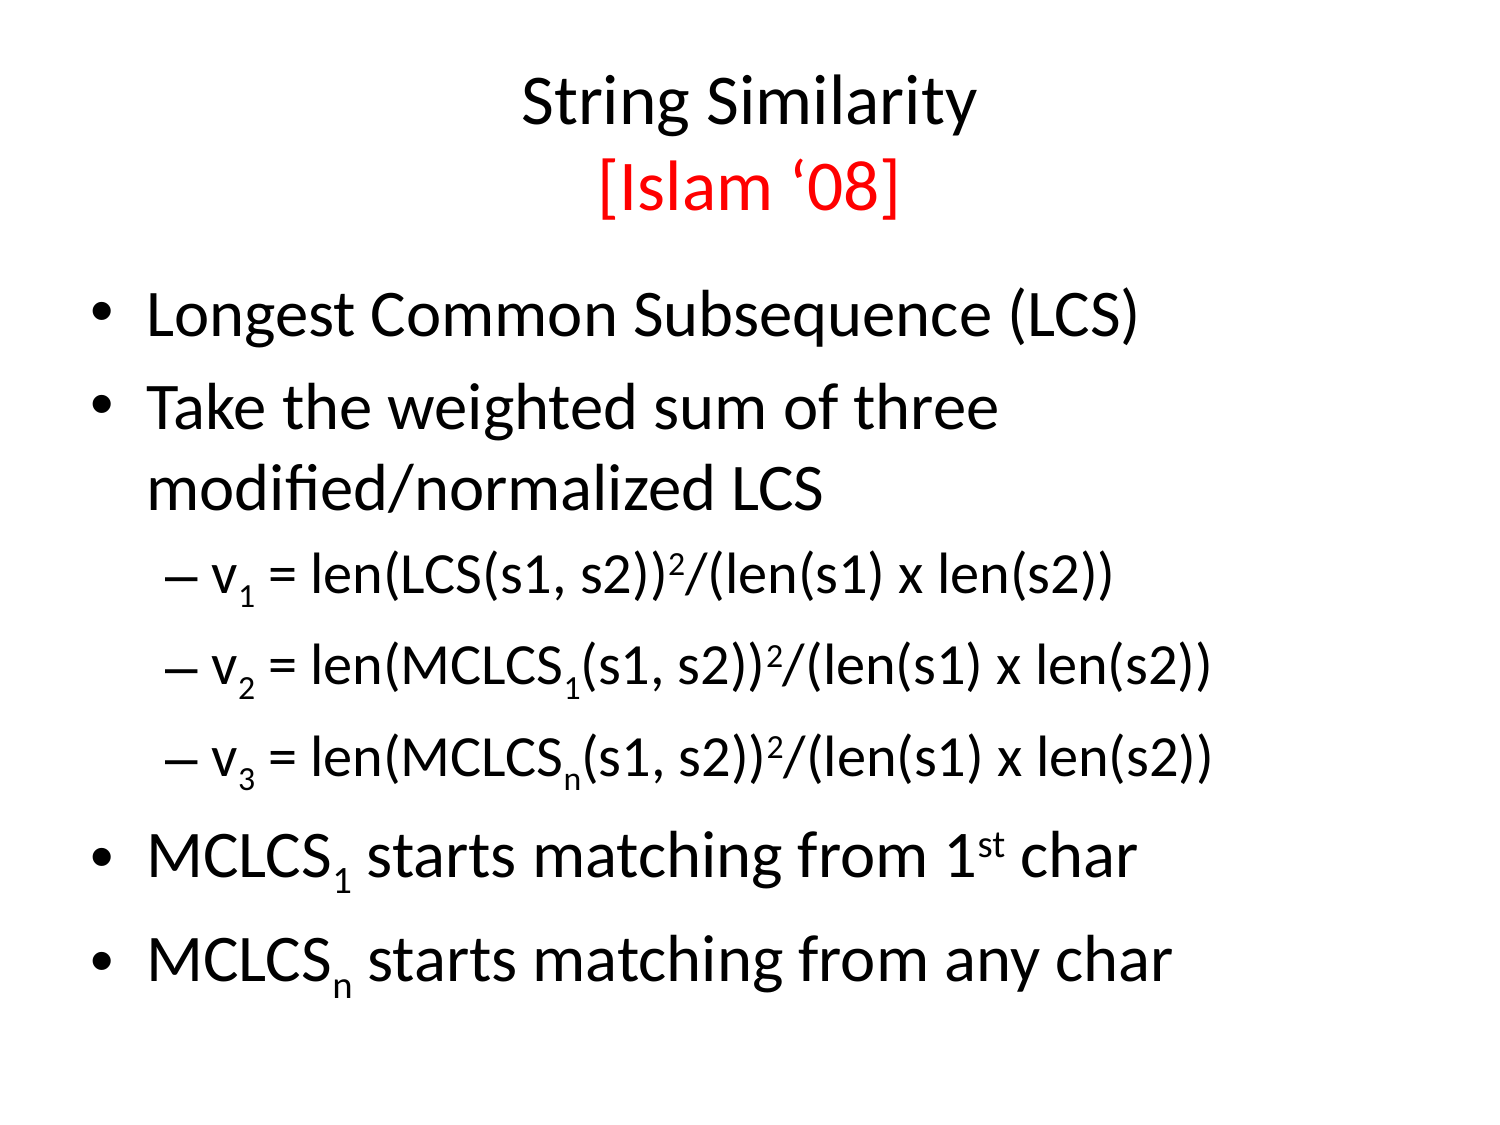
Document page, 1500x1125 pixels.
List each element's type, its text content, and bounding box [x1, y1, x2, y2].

list Longest Common Subsequence (LCS) Take the weighted sum of three modified/normalized LCS v1 = len(LCS(s1, s2))2/(len(s1) x len(s2)) v2 = len(MCLCS1(s1, s2))2/(len(s1) x len(s2)) v3 = len(MCLCSn(s1, s2))2/(len(s1) x len(s2)) MCLCS1 starts matching from 1st char MCLCSn starts matching from any char [75, 262, 1425, 1005]
title String Similarity [Islam ‘08] [75, 45, 1425, 233]
